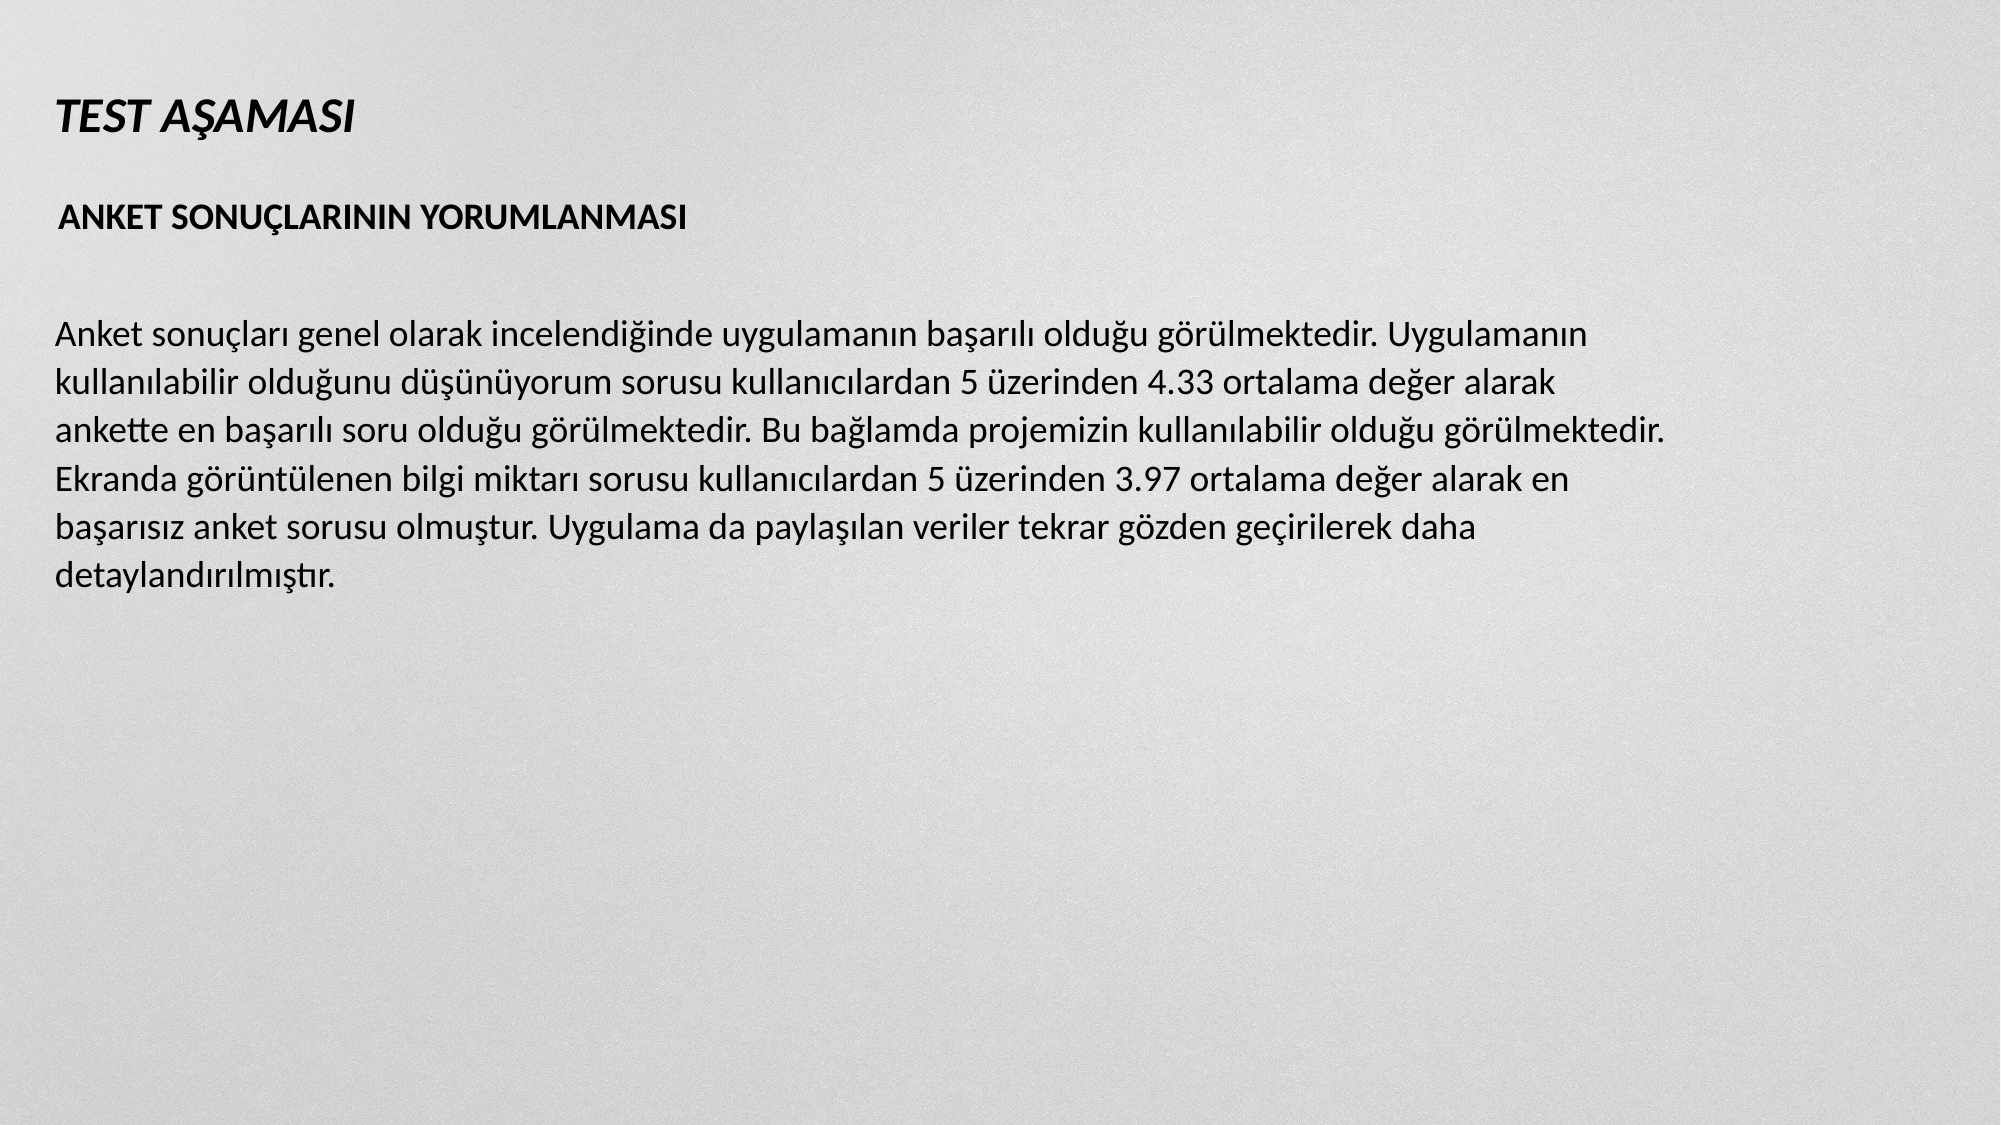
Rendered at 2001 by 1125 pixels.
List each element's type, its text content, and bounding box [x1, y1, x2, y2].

picture [0, 0, 2001, 1125]
text_box TEST AŞAMASI [39, 74, 842, 150]
text_box ANKET SONUÇLARININ YORUMLANMASI [43, 184, 704, 245]
text_box Anket sonuçları genel olarak incelendiğinde uygulamanın başarılı olduğu görülmektedir. Uygulamanın kullanılabilir olduğunu düşünüyorum sorusu kullanıcılardan 5 üzerinden 4.33 ortalama değer alarak ankette en başarılı soru olduğu görülmektedir. Bu bağlamda projemizin kullanılabilir olduğu görülmektedir. Ekranda görüntülenen bilgi miktarı sorusu kullanıcılardan 5 üzerinden 3.97 ortalama değer alarak en başarısız anket sorusu olmuştur. Uygulama da paylaşılan veriler tekrar gözden geçirilerek daha detaylandırılmıştır. [0, 298, 1686, 603]
